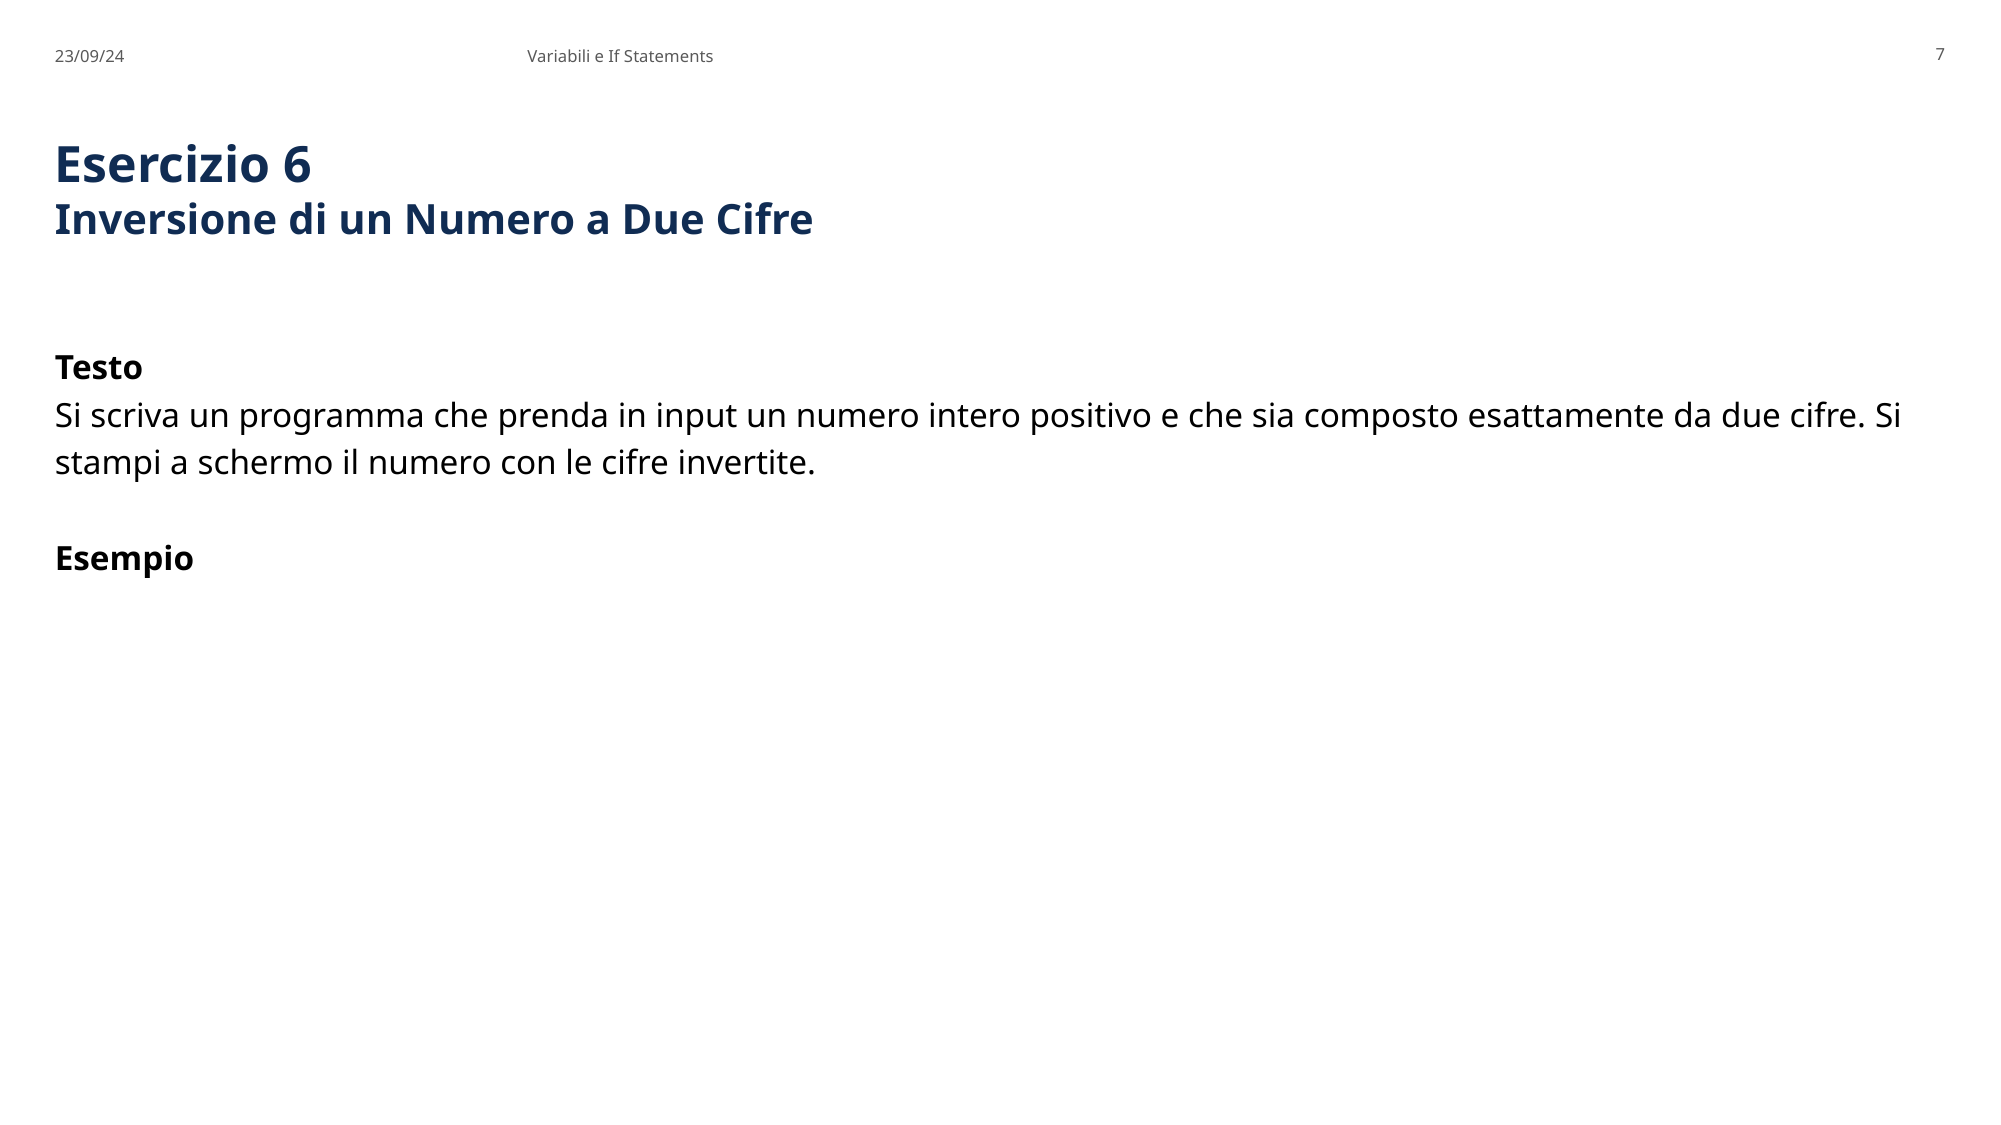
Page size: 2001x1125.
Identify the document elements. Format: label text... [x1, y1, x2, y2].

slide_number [54, 6, 446, 67]
footer Variabili e If Statements [527, 6, 1203, 67]
slide_number 7 [1774, 6, 1945, 67]
title Esercizio 6 Inversione di un Numero a Due Cifre [54, 132, 1473, 271]
